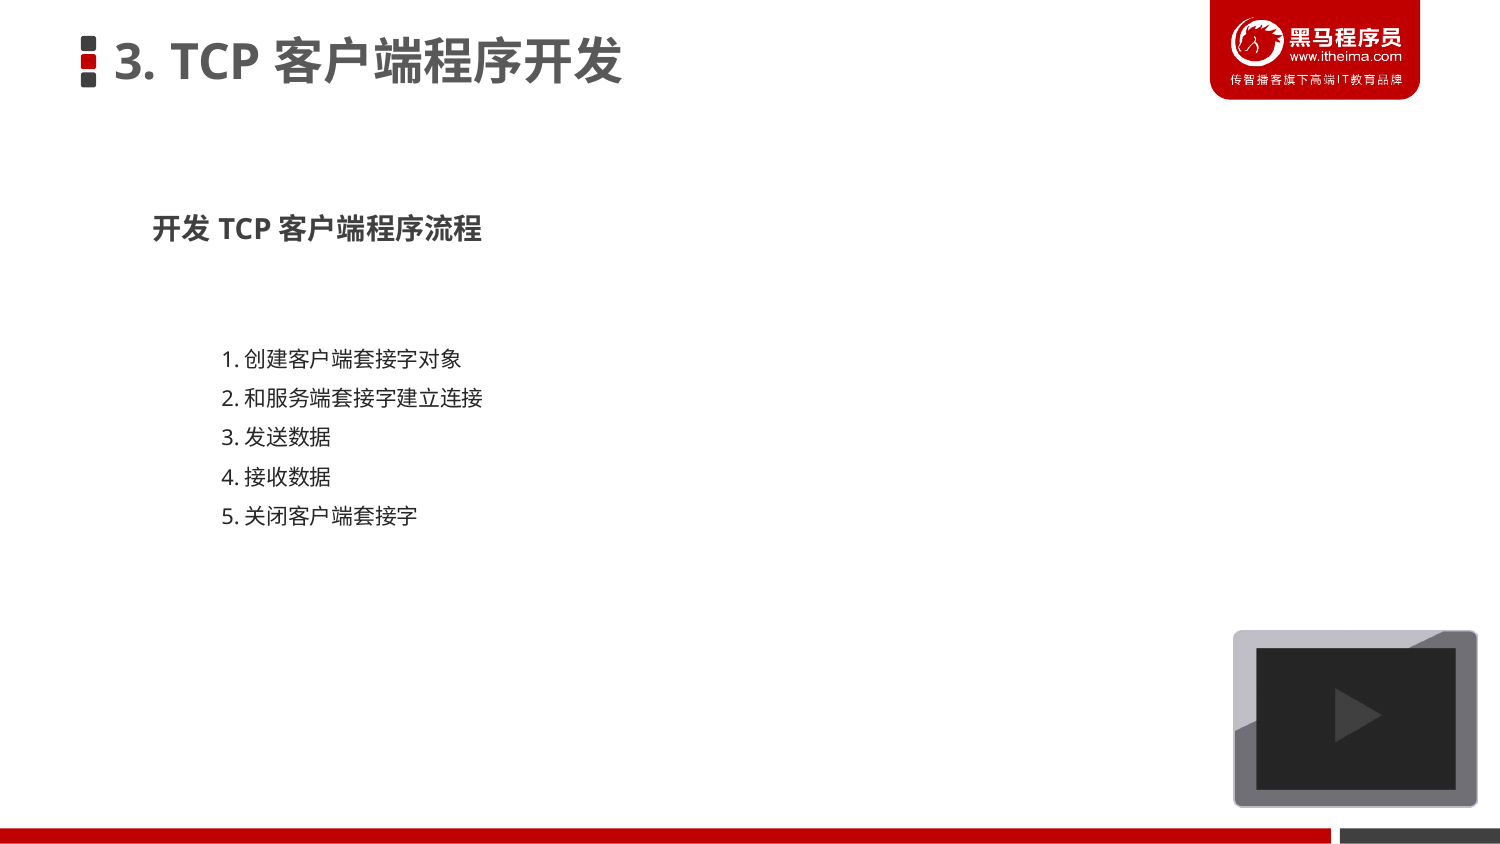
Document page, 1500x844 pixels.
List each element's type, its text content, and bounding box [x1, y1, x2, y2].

text_box 1.创建客户端套接字对象 2.和服务端套接字建立连接 3.发送数据 4.接收数据 5.关闭客户端套接字 [206, 324, 1341, 537]
picture [1232, 630, 1478, 809]
text_box 开发TCP客户端程序流程 [138, 185, 715, 253]
picture [1212, 8, 1421, 94]
text_box 3. TCP客户端程序开发 [103, 0, 987, 130]
